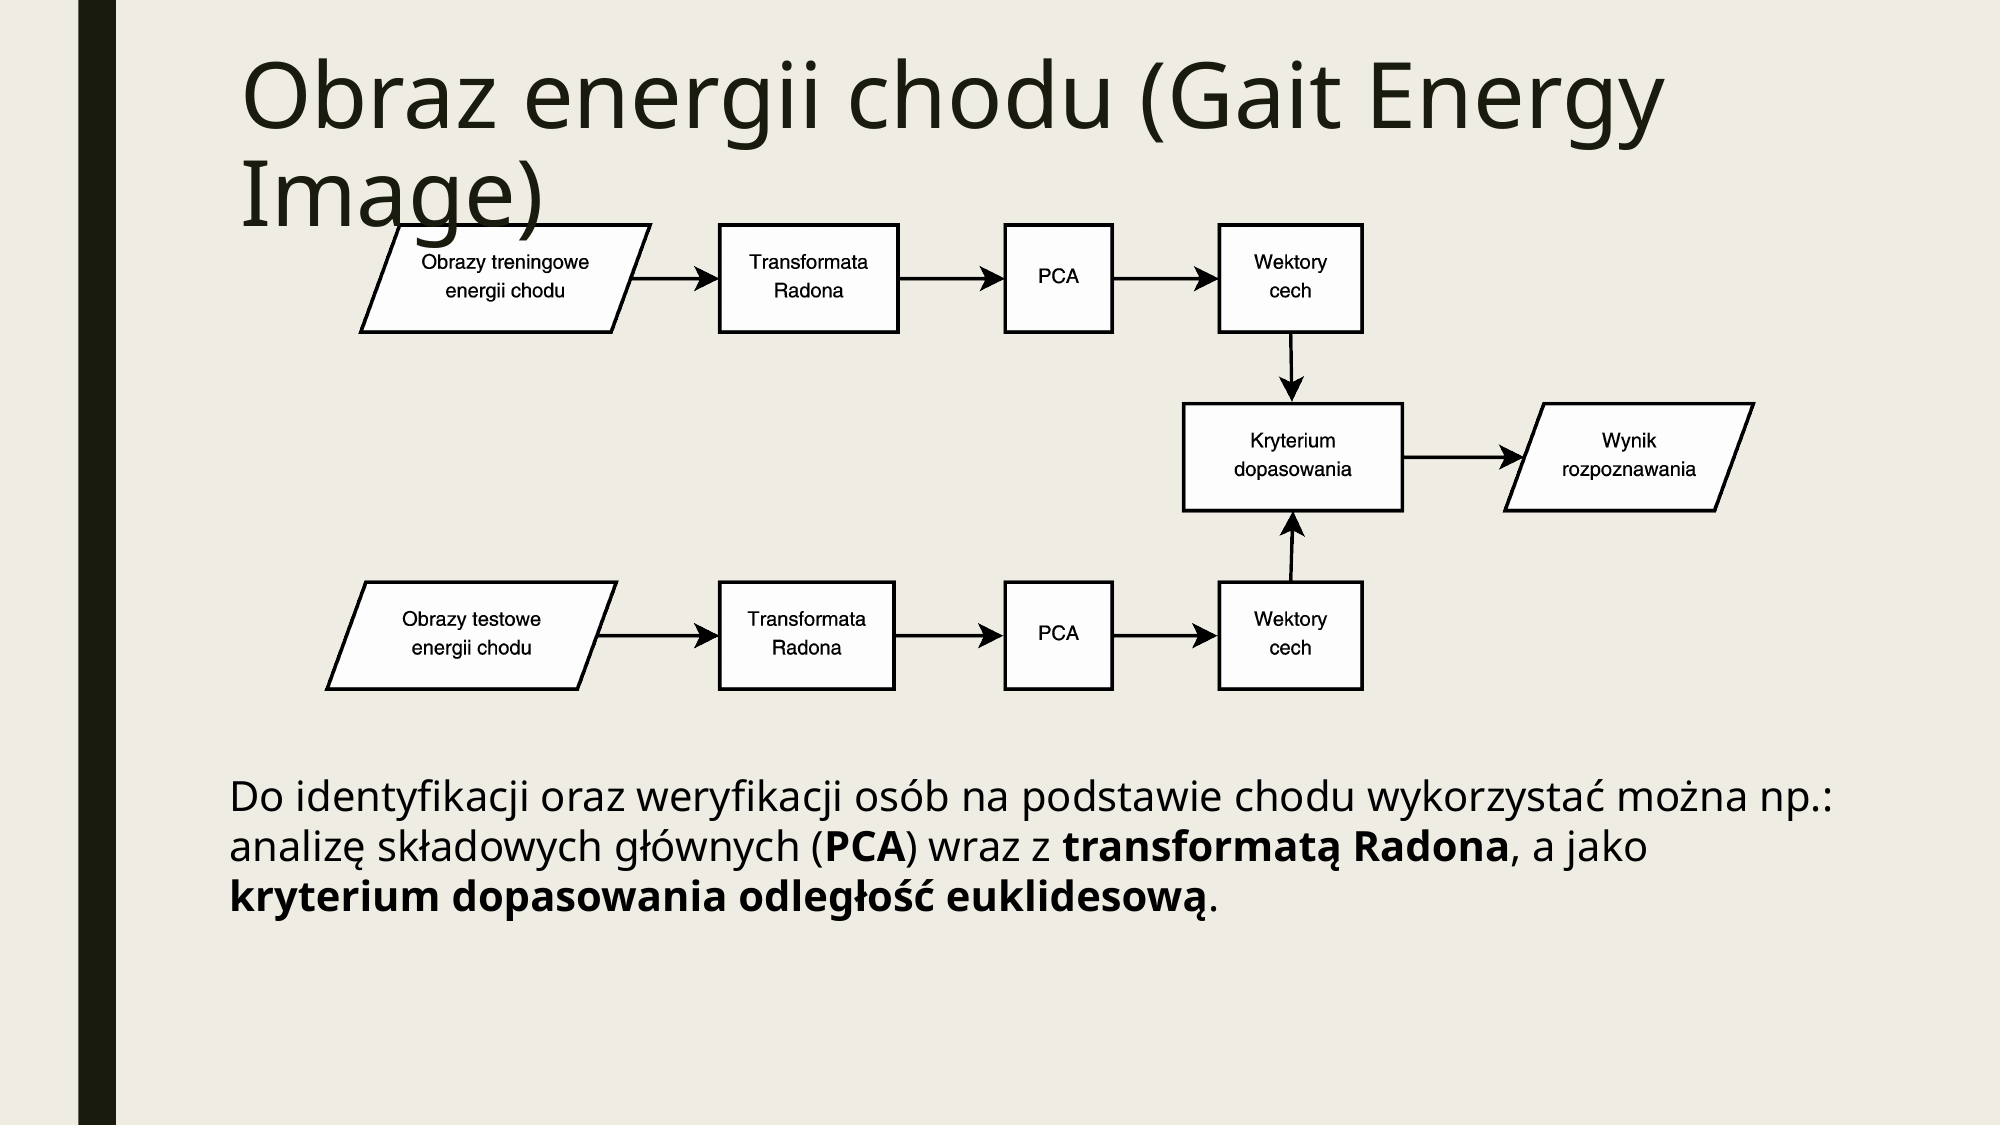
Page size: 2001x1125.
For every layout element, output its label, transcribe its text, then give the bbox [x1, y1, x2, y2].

text_box Do identyfikacji oraz weryfikacji osób na podstawie chodu wykorzystać można np.: analizę składowych głównych (PCA) wraz z transformatą Radona, a jako kryterium dopasowania odległość euklidesową. [214, 761, 1850, 927]
picture [324, 223, 1756, 691]
title Obraz energii chodu (Gait Energy Image) [225, 42, 1894, 184]
